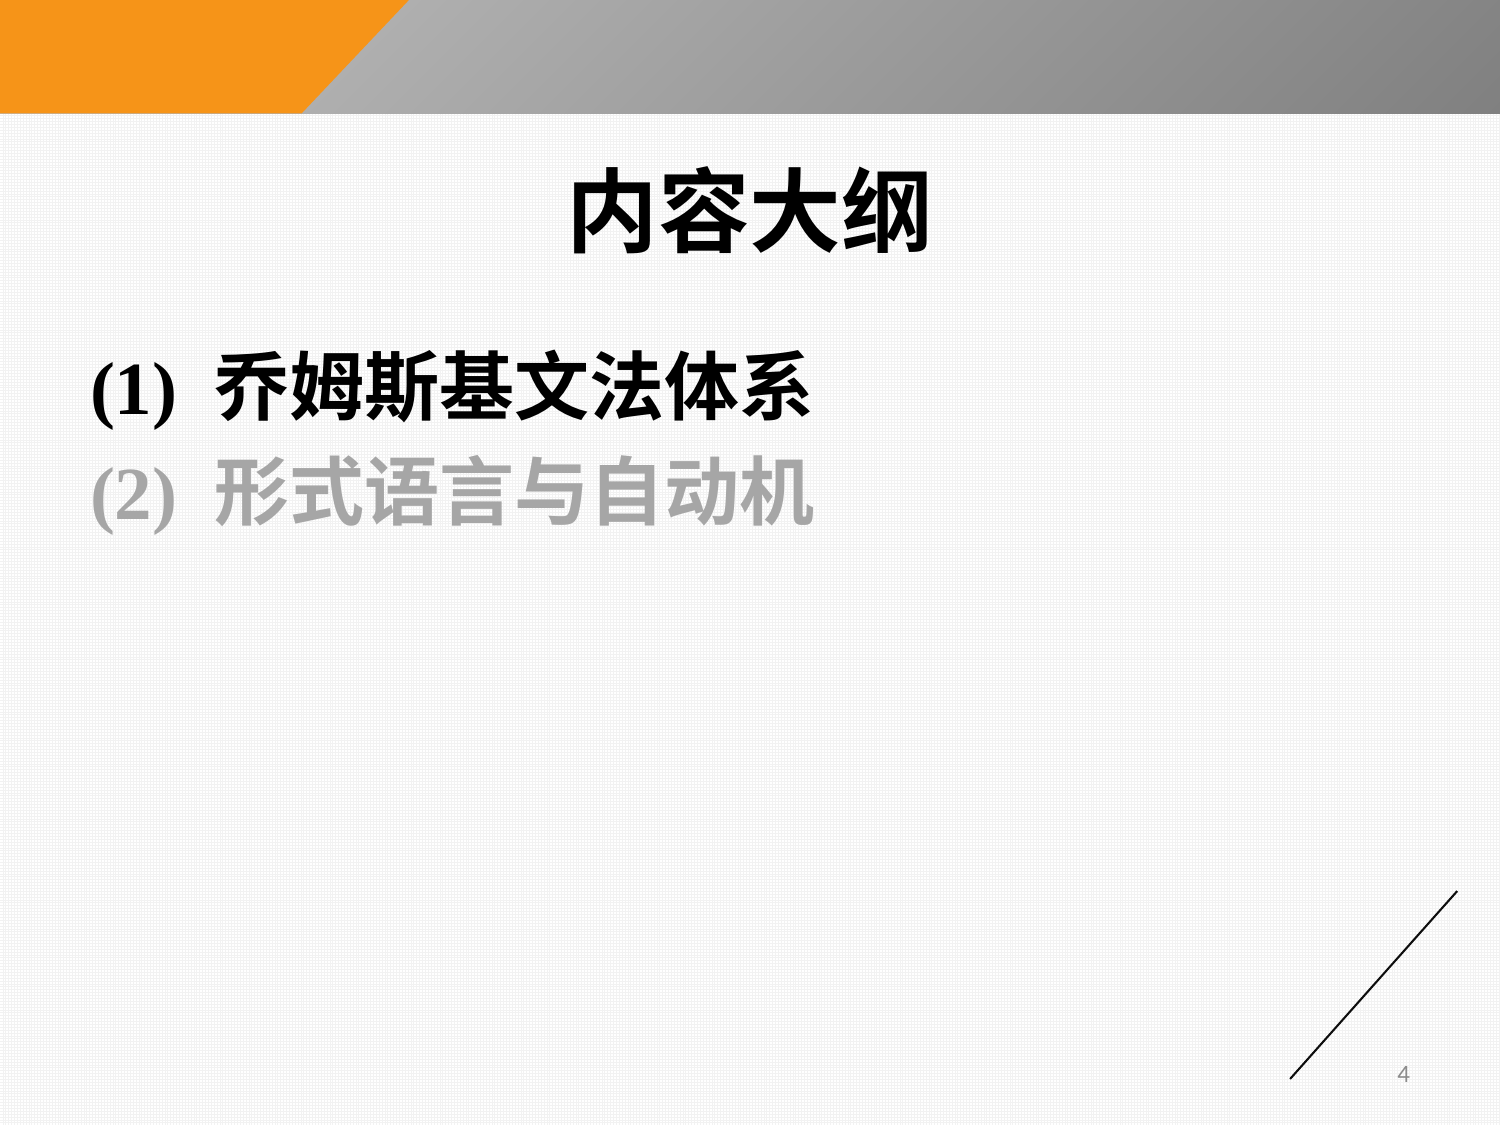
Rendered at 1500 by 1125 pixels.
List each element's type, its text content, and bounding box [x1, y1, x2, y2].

title 内容大纲 [74, 114, 1426, 303]
list (1) 乔姆斯基文法体系 (2) 形式语言与自动机 [74, 332, 1426, 1076]
slide_number 4 [1074, 1042, 1425, 1103]
